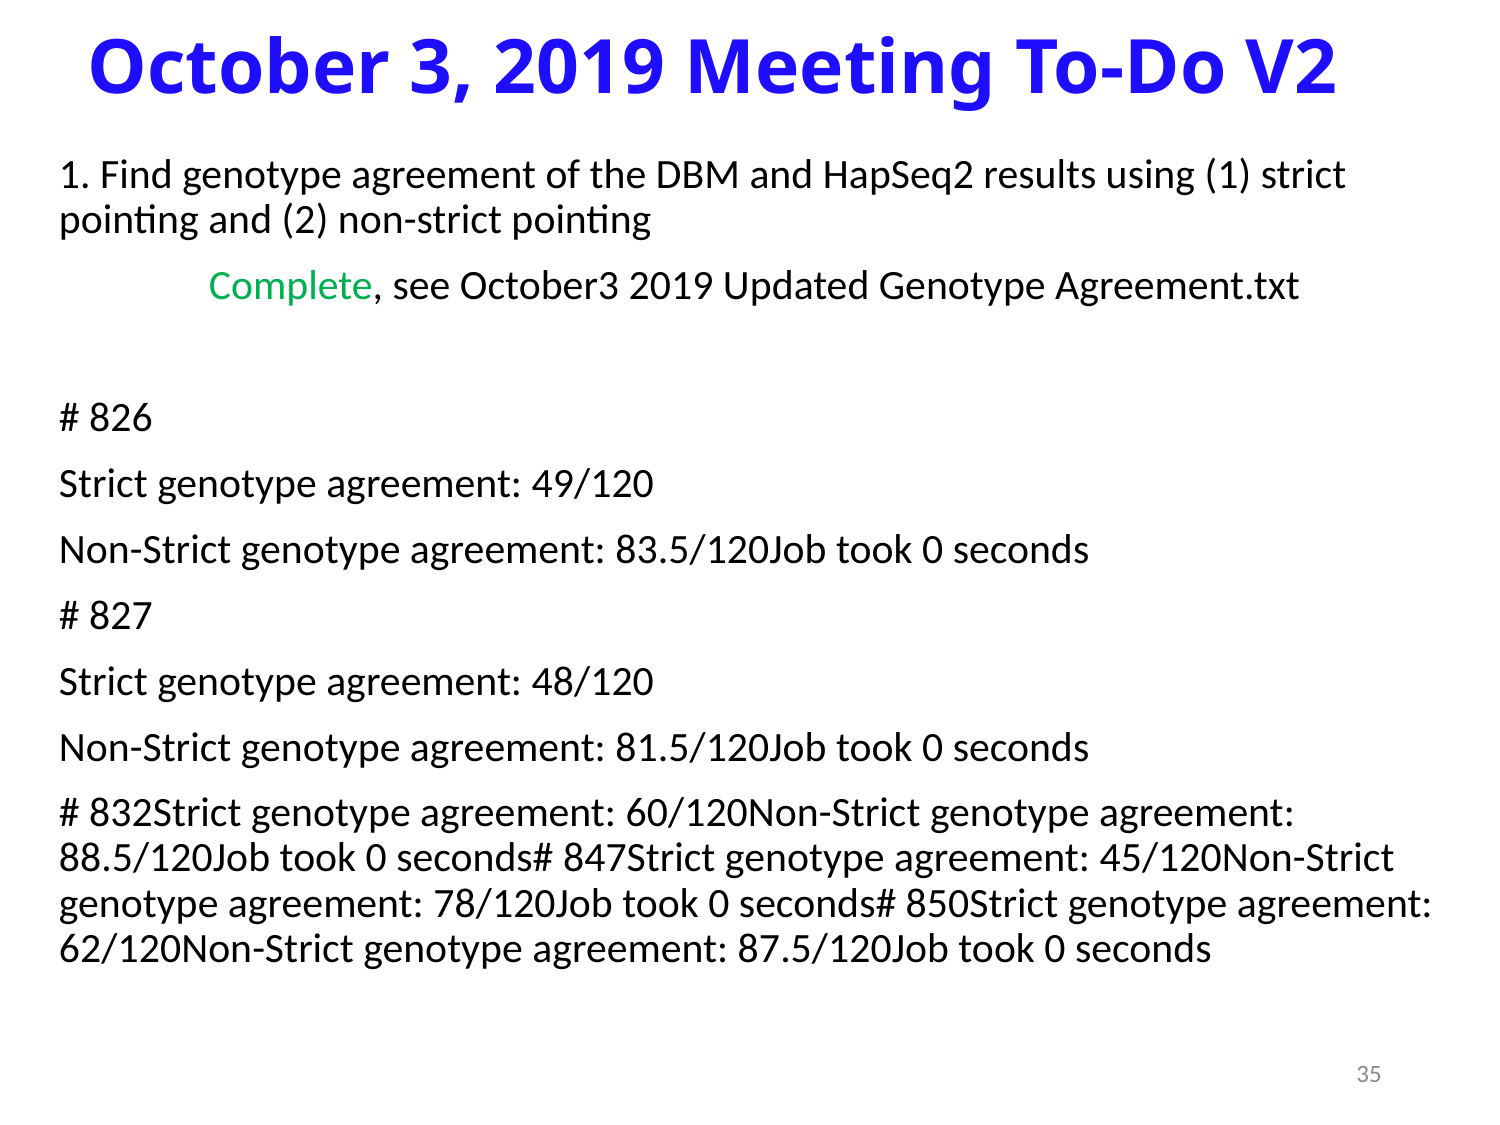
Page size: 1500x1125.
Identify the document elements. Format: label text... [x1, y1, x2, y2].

list 1. Find genotype agreement of the DBM and HapSeq2 results using (1) strict pointing and (2) non-strict pointing Complete, see October3 2019 Updated Genotype Agreement.txt # 826 Strict genotype agreement: 49/120 Non-Strict genotype agreement: 83.5/120Job took 0 seconds # 827 Strict genotype agreement: 48/120 Non-Strict genotype agreement: 81.5/120Job took 0 seconds # 832Strict genotype agreement: 60/120Non-Strict genotype agreement: 88.5/120Job took 0 seconds# 847Strict genotype agreement: 45/120Non-Strict genotype agreement: 78/120Job took 0 seconds# 850Strict genotype agreement: 62/120Non-Strict genotype agreement: 87.5/120Job took 0 seconds [43, 145, 1453, 1092]
title October 3, 2019 Meeting To-Do V2 [72, 12, 1367, 128]
slide_number 35 [1059, 1042, 1397, 1103]
